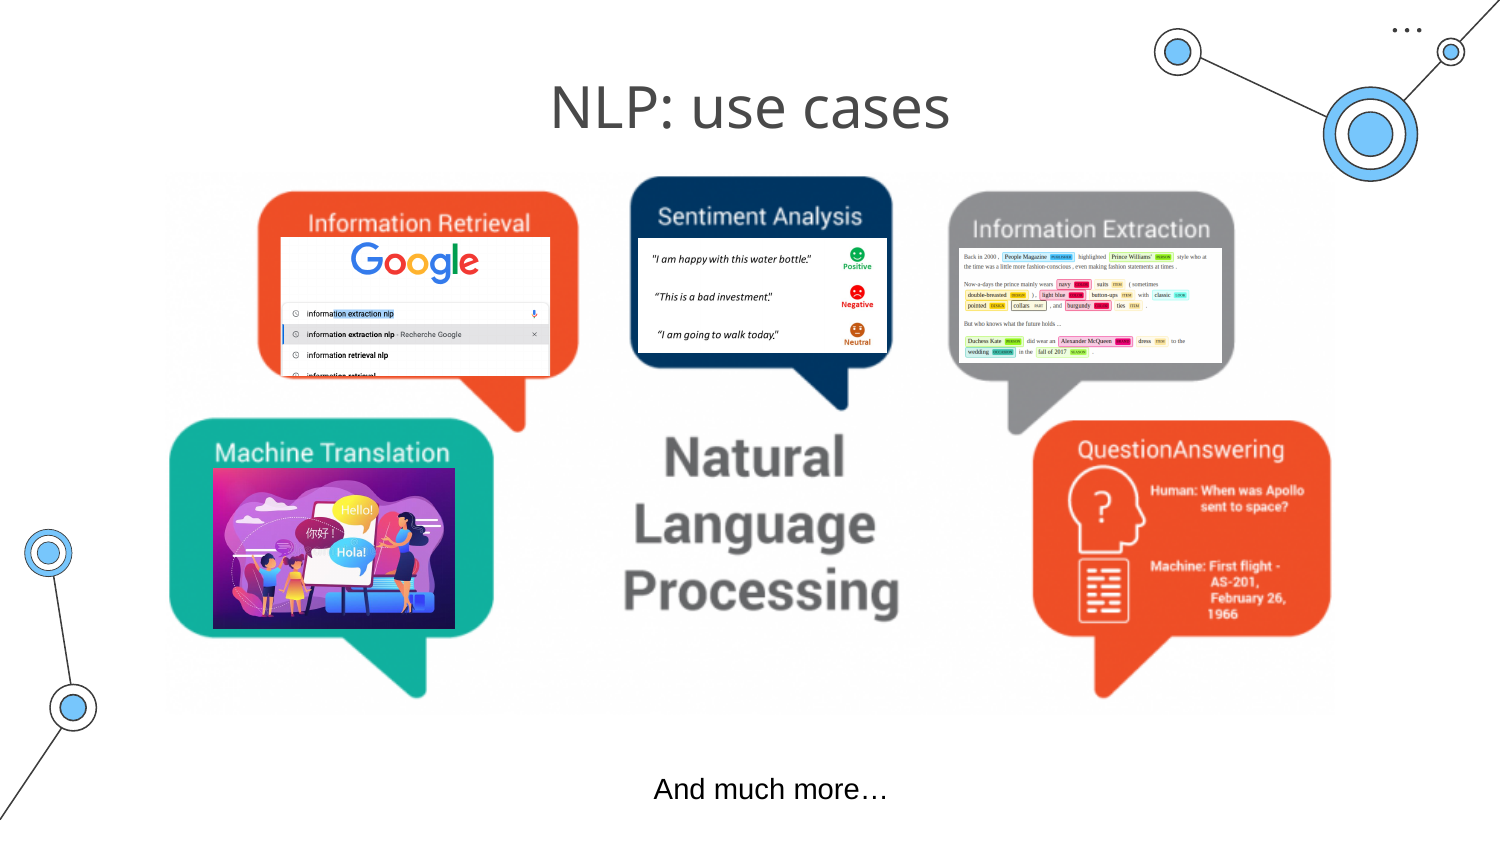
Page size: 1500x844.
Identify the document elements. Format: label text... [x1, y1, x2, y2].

text_box And much more… [639, 762, 905, 813]
title NLP: use cases [415, 55, 1086, 150]
picture [164, 172, 1335, 716]
